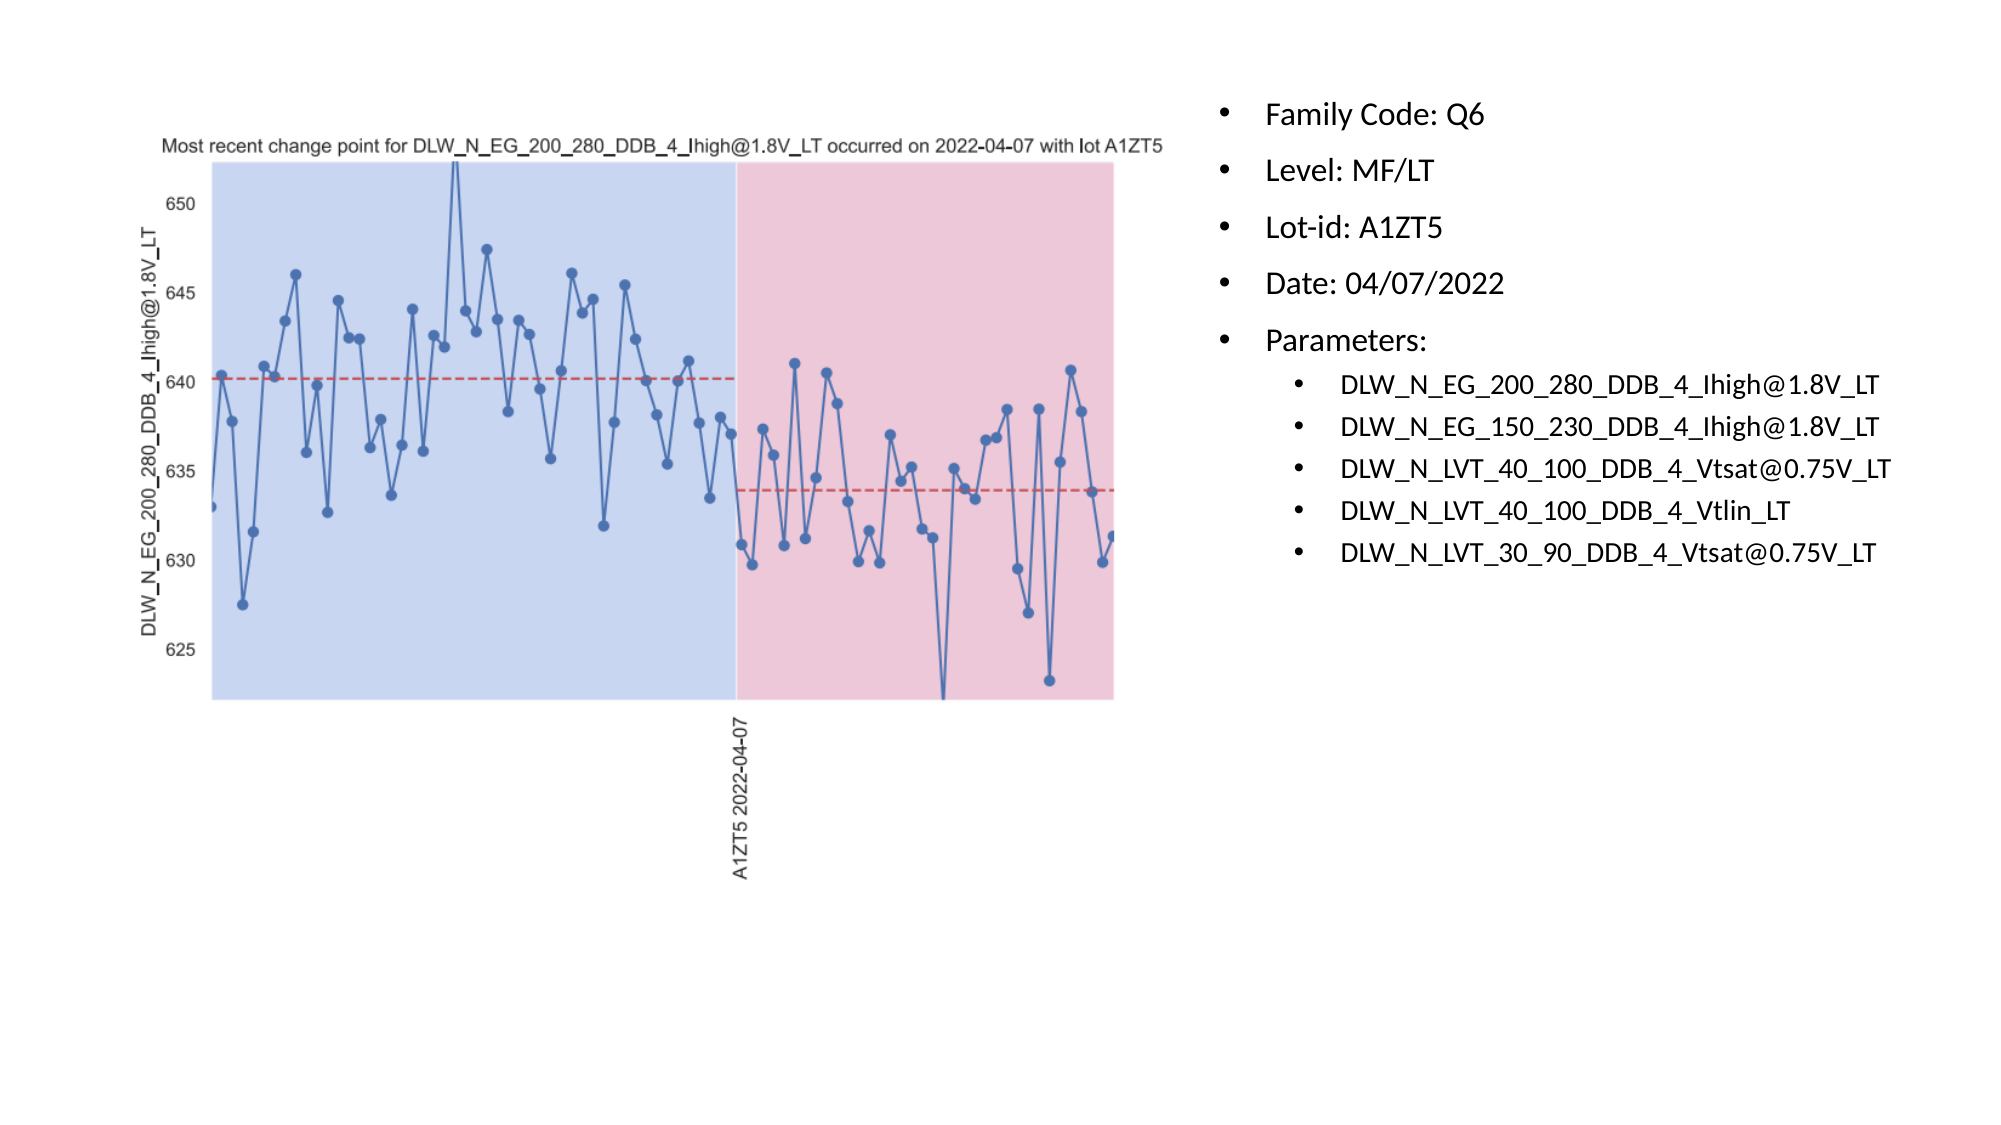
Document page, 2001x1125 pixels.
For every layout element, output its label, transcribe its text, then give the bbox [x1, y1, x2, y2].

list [83, 80, 1219, 935]
text_box Family Code: Q6 Level: MF/LT Lot-id: A1ZT5 Date: 04/07/2022 Parameters: DLW_N_EG_200_280_DDB_4_Ihigh@1.8V_LT DLW_N_EG_150_230_DDB_4_Ihigh@1.8V_LT DLW_N_LVT_40_100_DDB_4_Vtsat@0.75V_LT DLW_N_LVT_40_100_DDB_4_Vtlin_LT DLW_N_LVT_30_90_DDB_4_Vtsat@0.75V_LT [1204, 88, 1973, 977]
